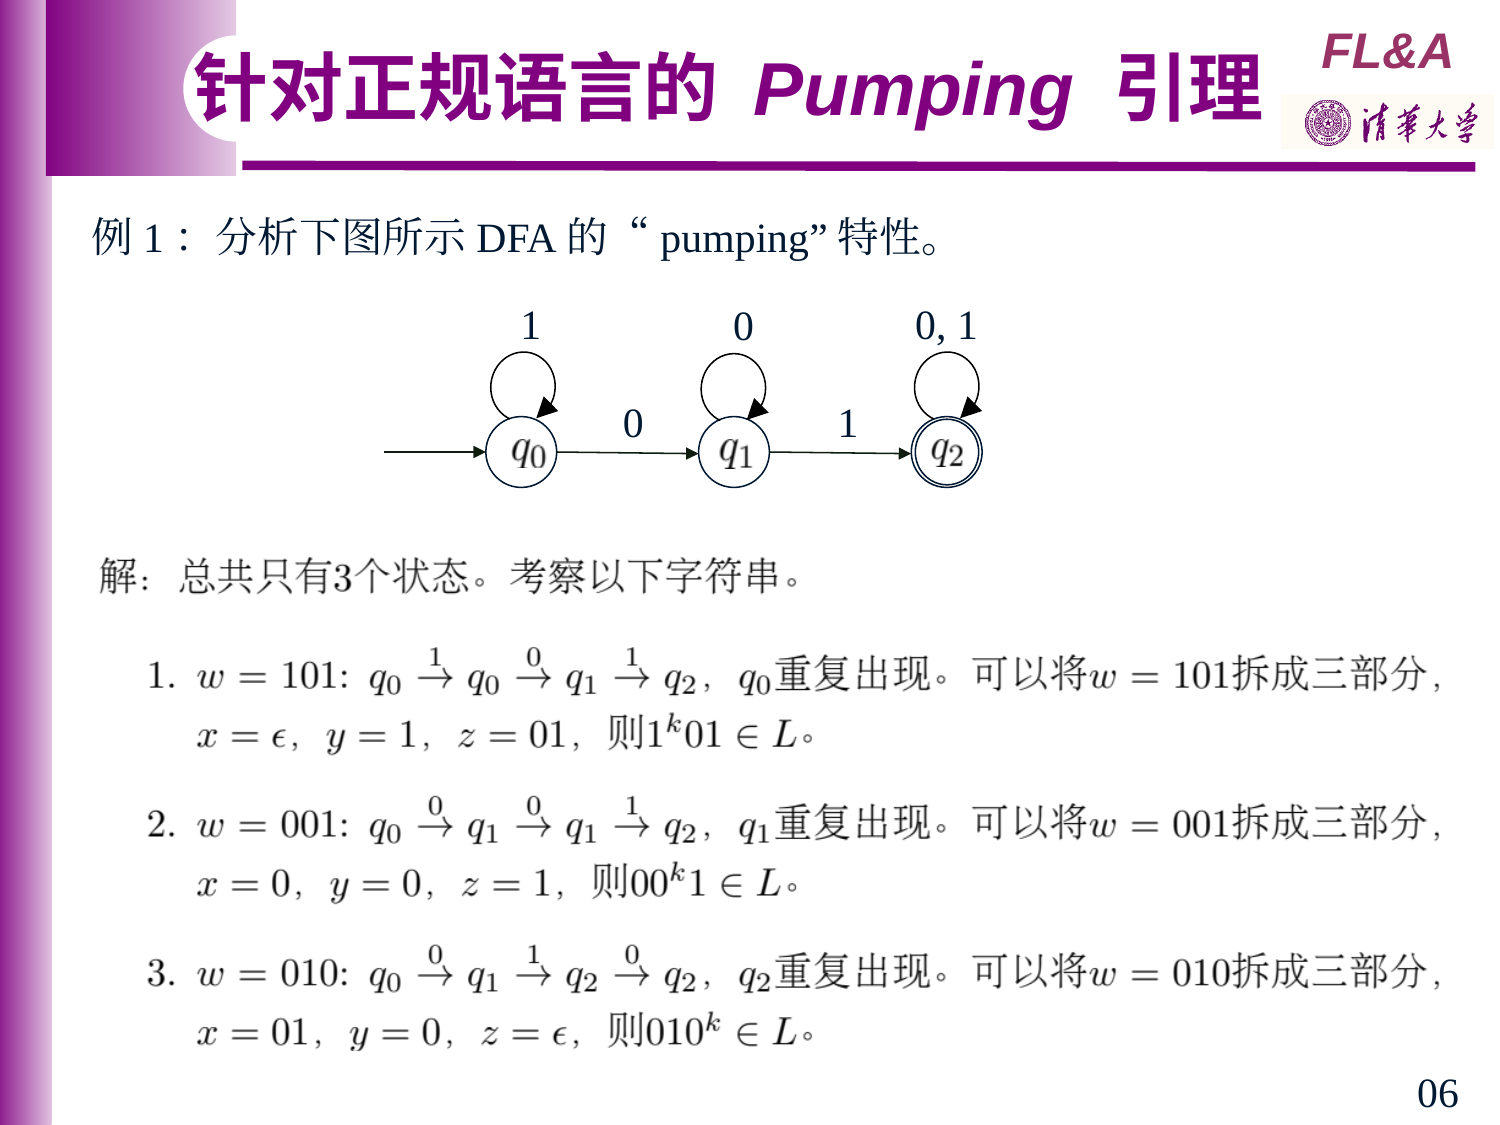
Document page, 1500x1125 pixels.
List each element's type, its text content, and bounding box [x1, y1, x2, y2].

picture [18, 555, 1500, 1051]
text_box 1 [822, 388, 859, 438]
text_box [708, 477, 760, 488]
text_box [701, 416, 767, 437]
text_box 0 [718, 291, 754, 356]
text_box [925, 476, 969, 485]
picture [1281, 94, 1495, 149]
text_box 例1：分析下图所示DFA的“pumping”特性。 [76, 185, 1116, 269]
text_box [914, 356, 983, 419]
text_box 0 [608, 388, 644, 437]
text_box [490, 356, 559, 419]
text_box [918, 419, 976, 437]
text_box [914, 416, 979, 437]
text_box [496, 477, 547, 488]
text_box [701, 356, 769, 421]
text_box 针对正规语言的 Pumping 引理 [179, 43, 1278, 140]
text_box [920, 476, 973, 488]
text_box [489, 416, 554, 437]
text_box 06 [1376, 1059, 1500, 1124]
picture [422, 439, 842, 469]
text_box 0, 1 [893, 290, 1000, 356]
text_box 1 [505, 290, 542, 356]
picture [846, 439, 1047, 467]
